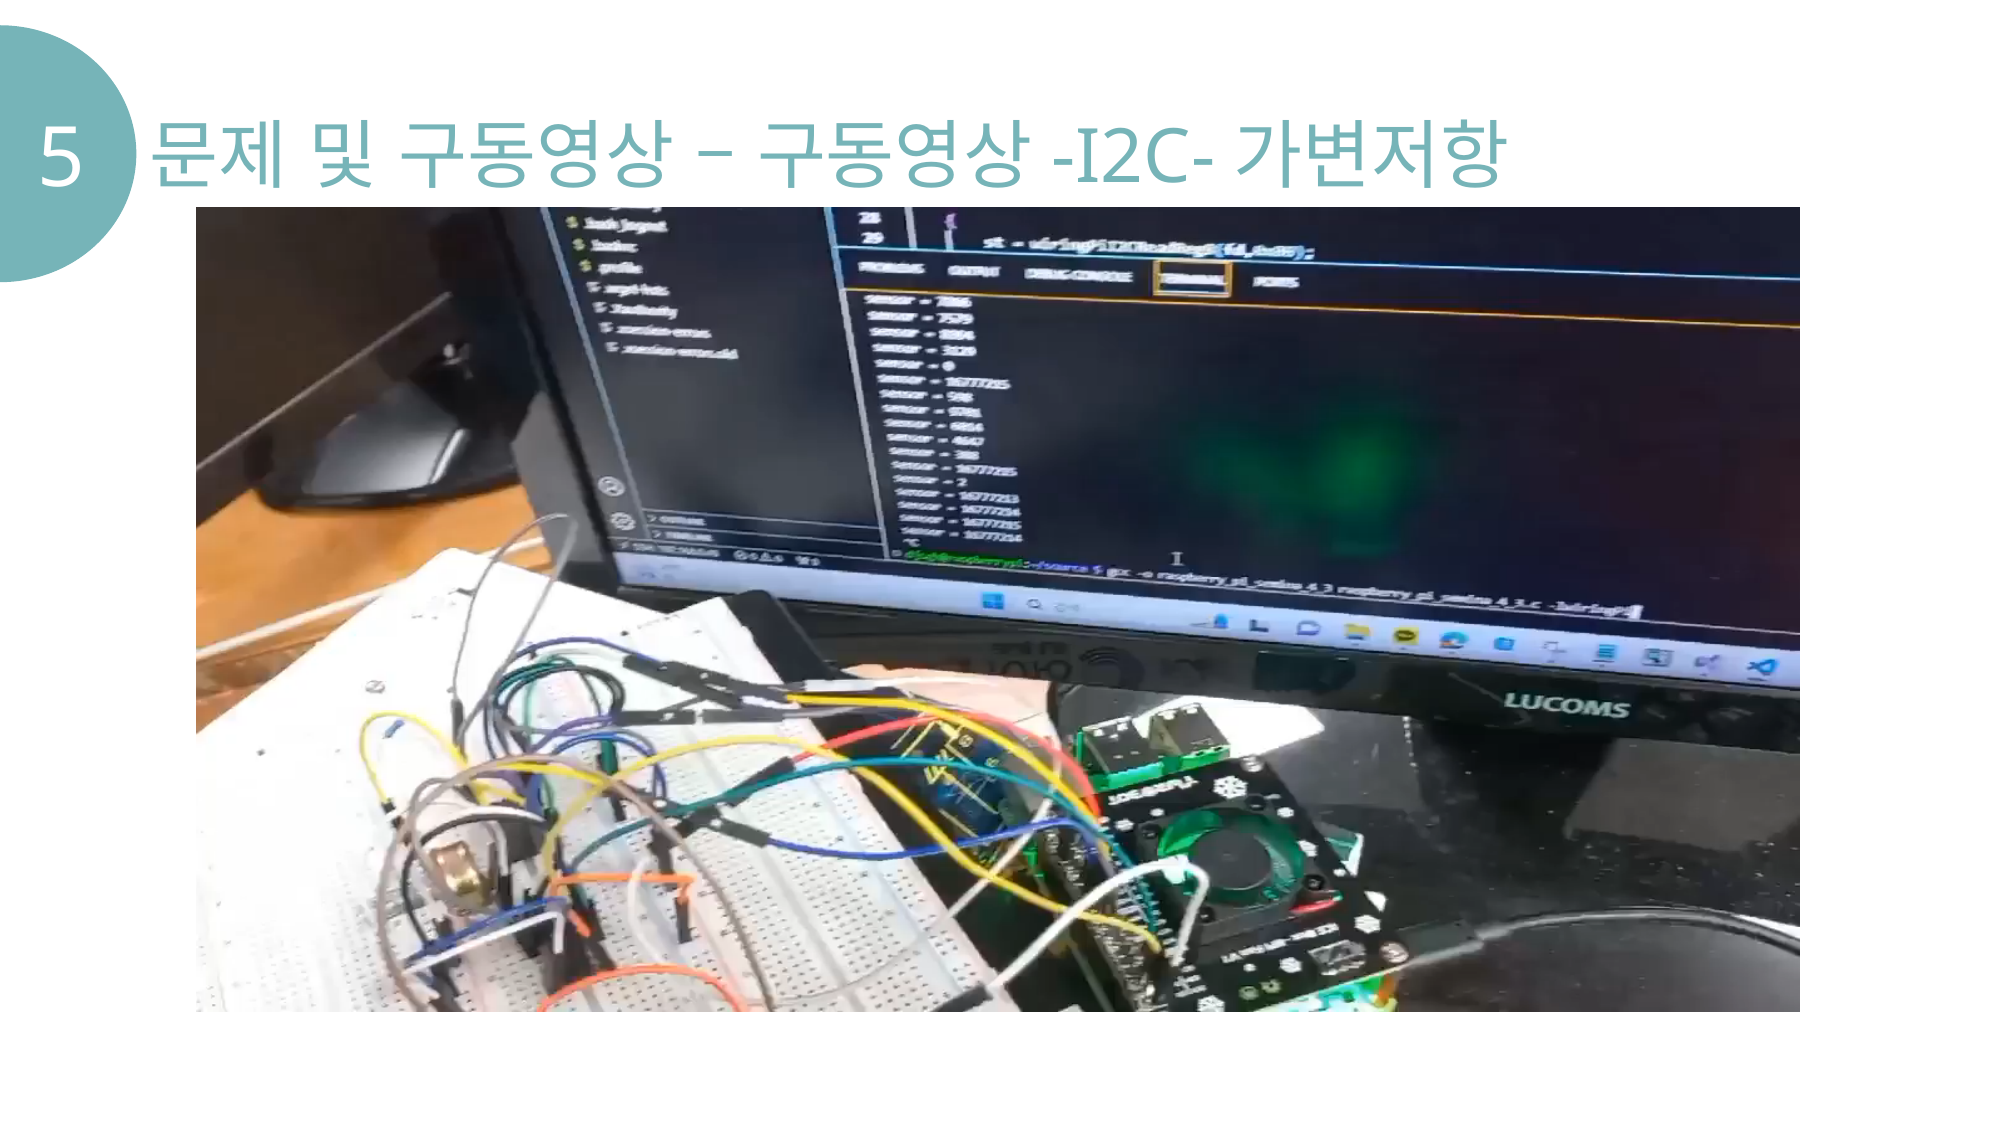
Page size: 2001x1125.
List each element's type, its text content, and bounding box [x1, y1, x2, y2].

text_box 문제 및 구동영상 – 구동영상-I2C-가변저항 [135, 100, 1546, 206]
text_box 5 [23, 95, 101, 211]
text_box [195, 206, 1800, 1013]
